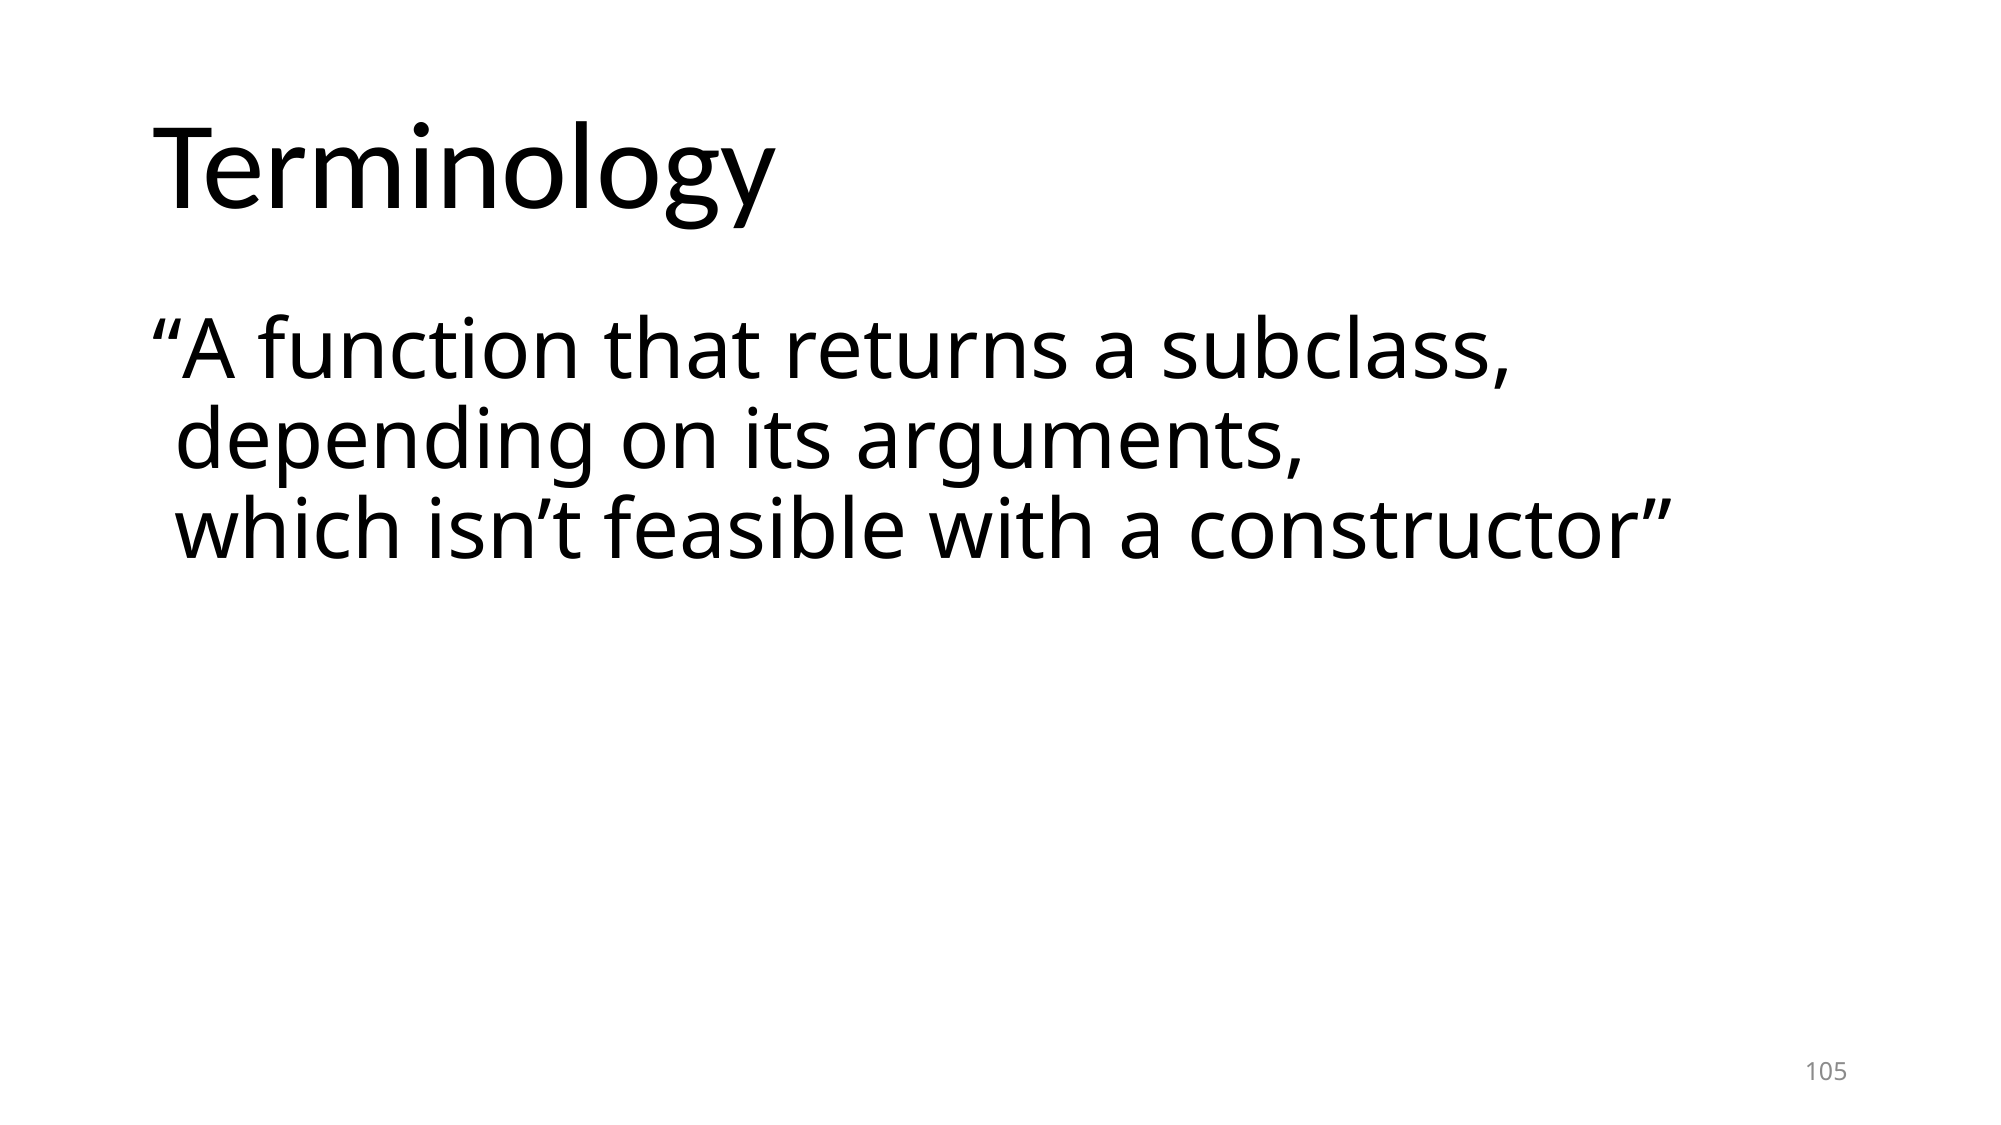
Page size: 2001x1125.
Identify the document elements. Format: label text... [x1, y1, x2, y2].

slide_number 105 [1412, 1042, 1863, 1103]
list “A function that returns a subclass, depending on its arguments, which isn’t feasible with a constructor” [137, 299, 1863, 1014]
title Terminology [137, 59, 1863, 278]
